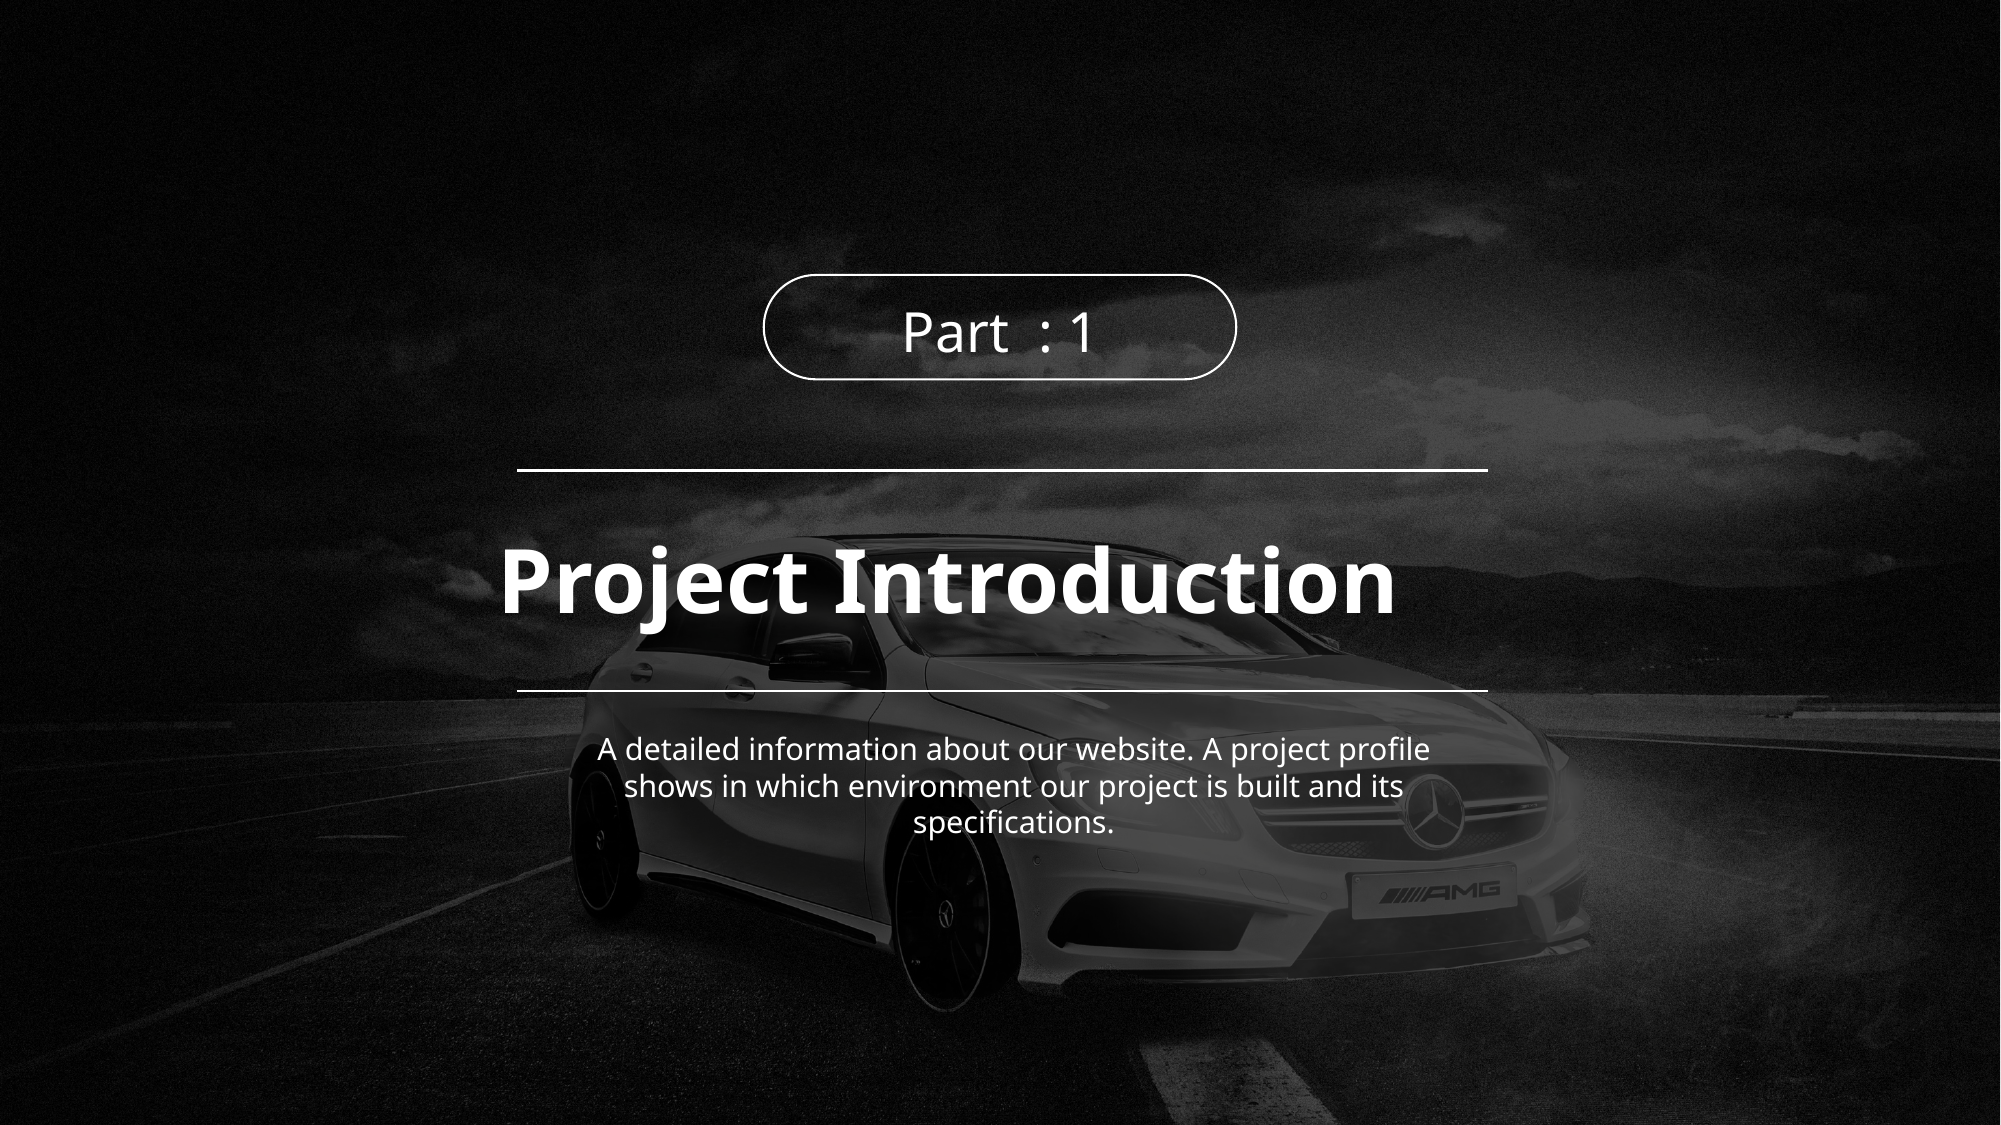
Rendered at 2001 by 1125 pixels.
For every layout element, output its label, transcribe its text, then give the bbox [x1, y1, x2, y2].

picture [0, 0, 2001, 1125]
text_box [763, 274, 1237, 380]
text_box A detailed information about our website. A project profile shows in which environment our project is built and its specifications. [558, 722, 1469, 848]
text_box Project Introduction [482, 517, 1415, 640]
